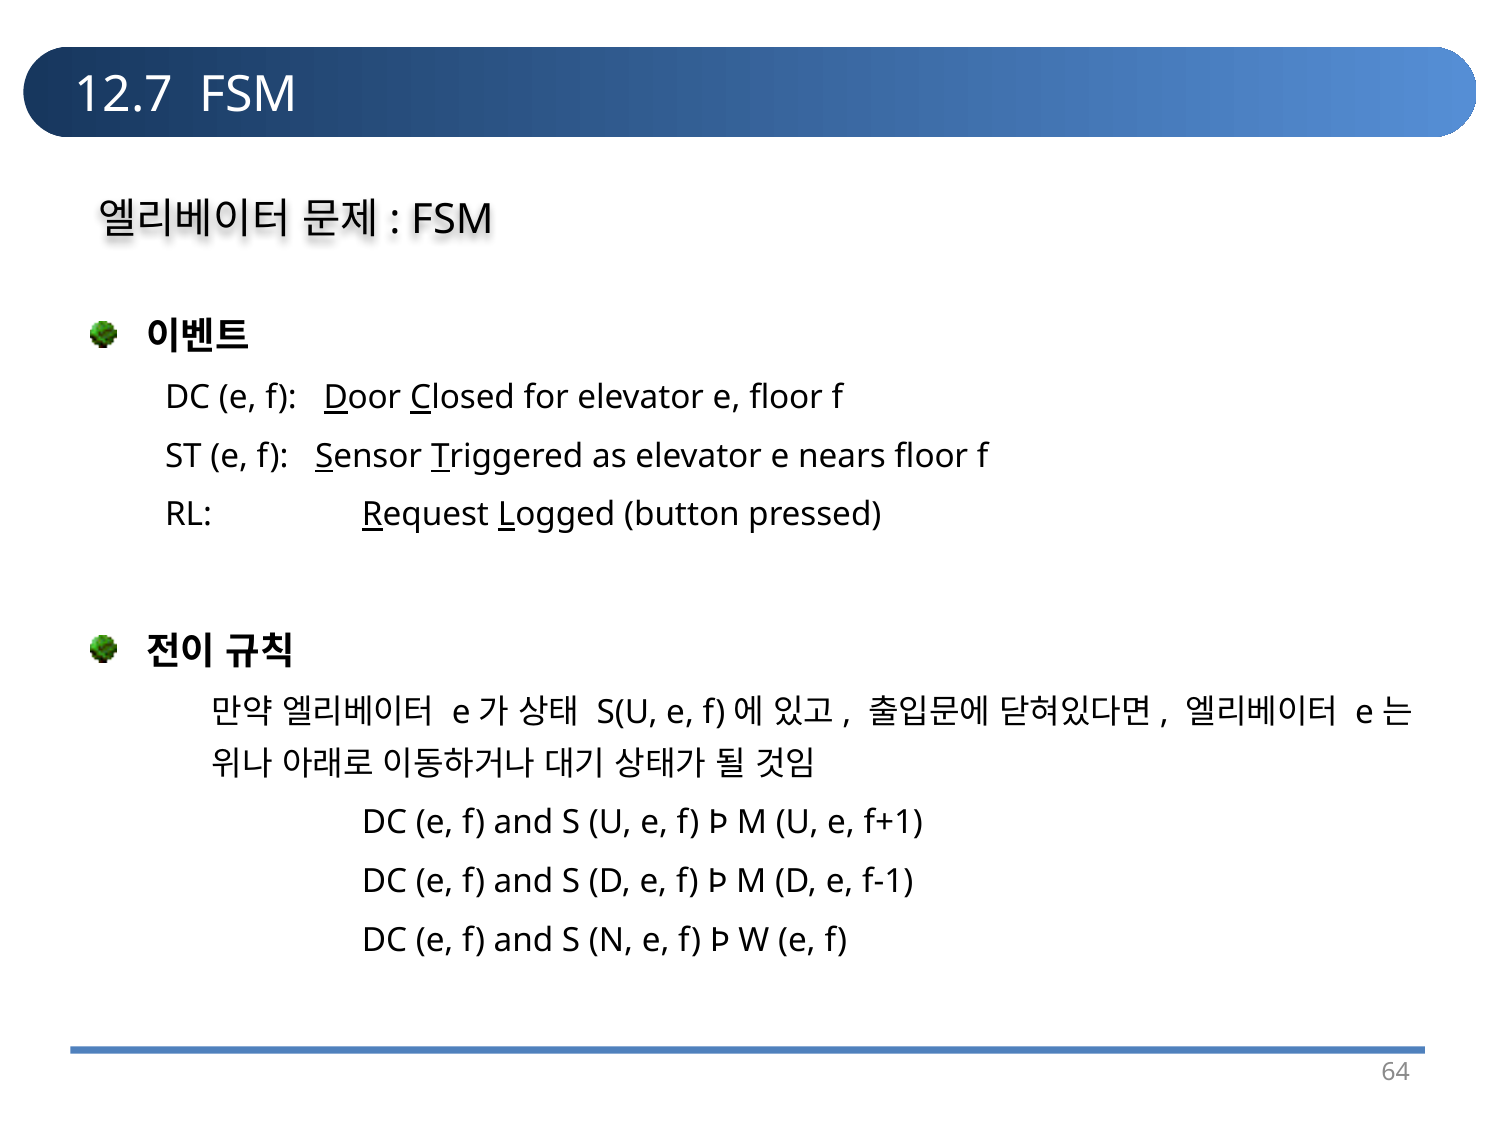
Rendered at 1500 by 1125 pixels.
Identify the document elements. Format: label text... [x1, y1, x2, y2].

list 이벤트 DC (e, f): Door Closed for elevator e, floor f ST (e, f): Sensor Triggered as elevator e nears floor f RL: Request Logged (button pressed) 전이 규칙 만약 엘리베이터 e가 상태 S(U, e, f)에 있고, 출입문에 닫혀있다면, 엘리베이터 e는 위나 아래로 이동하거나 대기 상태가 될 것임 DC (e, f) and S (U, e, f) Þ M (U, e, f+1) DC (e, f) and S (D, e, f) Þ M (D, e, f-1) DC (e, f) and S (N, e, f) Þ W (e, f) [74, 290, 1471, 1006]
list 엘리베이터 문제: FSM [60, 180, 532, 255]
picture [90, 321, 117, 348]
picture [90, 635, 117, 663]
title 12.7 FSM [59, 56, 1410, 126]
slide_number 64 [1074, 1042, 1425, 1103]
